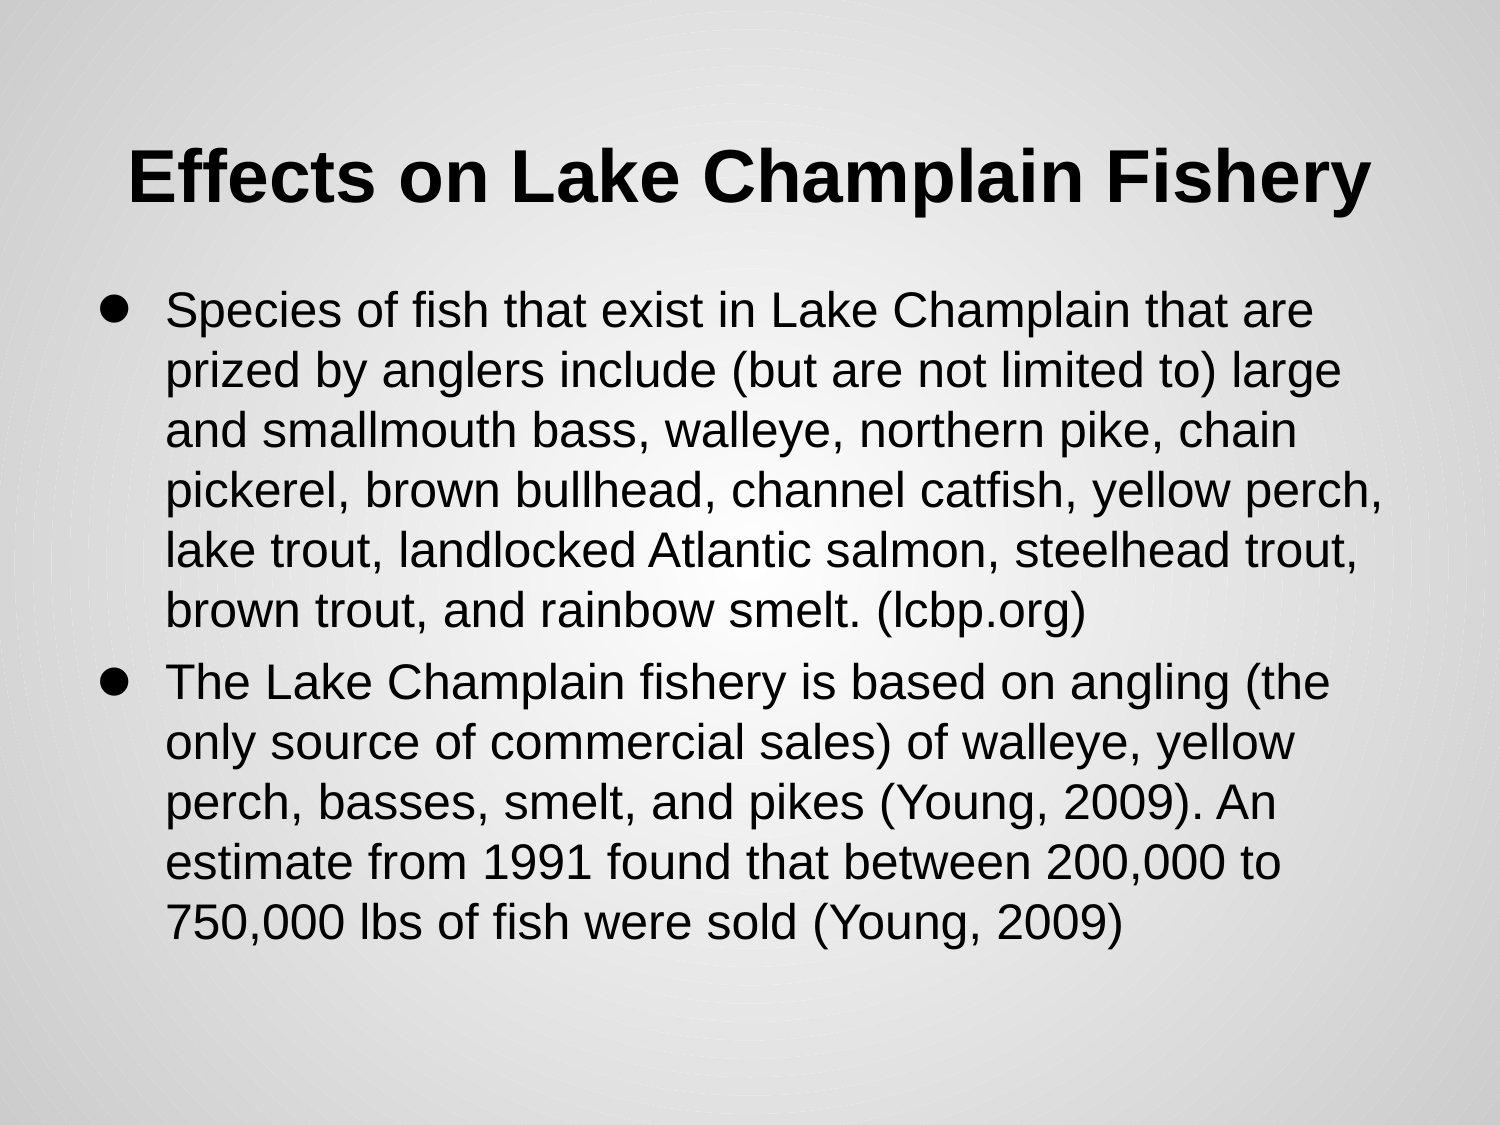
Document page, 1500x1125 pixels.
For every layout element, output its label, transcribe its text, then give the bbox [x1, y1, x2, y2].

list Species of fish that exist in Lake Champlain that are prized by anglers include (but are not limited to) large and smallmouth bass, walleye, northern pike, chain pickerel, brown bullhead, channel catfish, yellow perch, lake trout, landlocked Atlantic salmon, steelhead trout, brown trout, and rainbow smelt. (lcbp.org) The Lake Champlain fishery is based on angling (the only source of commercial sales) of walleye, yellow perch, basses, smelt, and pikes (Young, 2009). An estimate from 1991 found that between 200,000 to 750,000 lbs of fish were sold (Young, 2009) [75, 262, 1425, 966]
title Effects on Lake Champlain Fishery [75, 14, 1425, 233]
